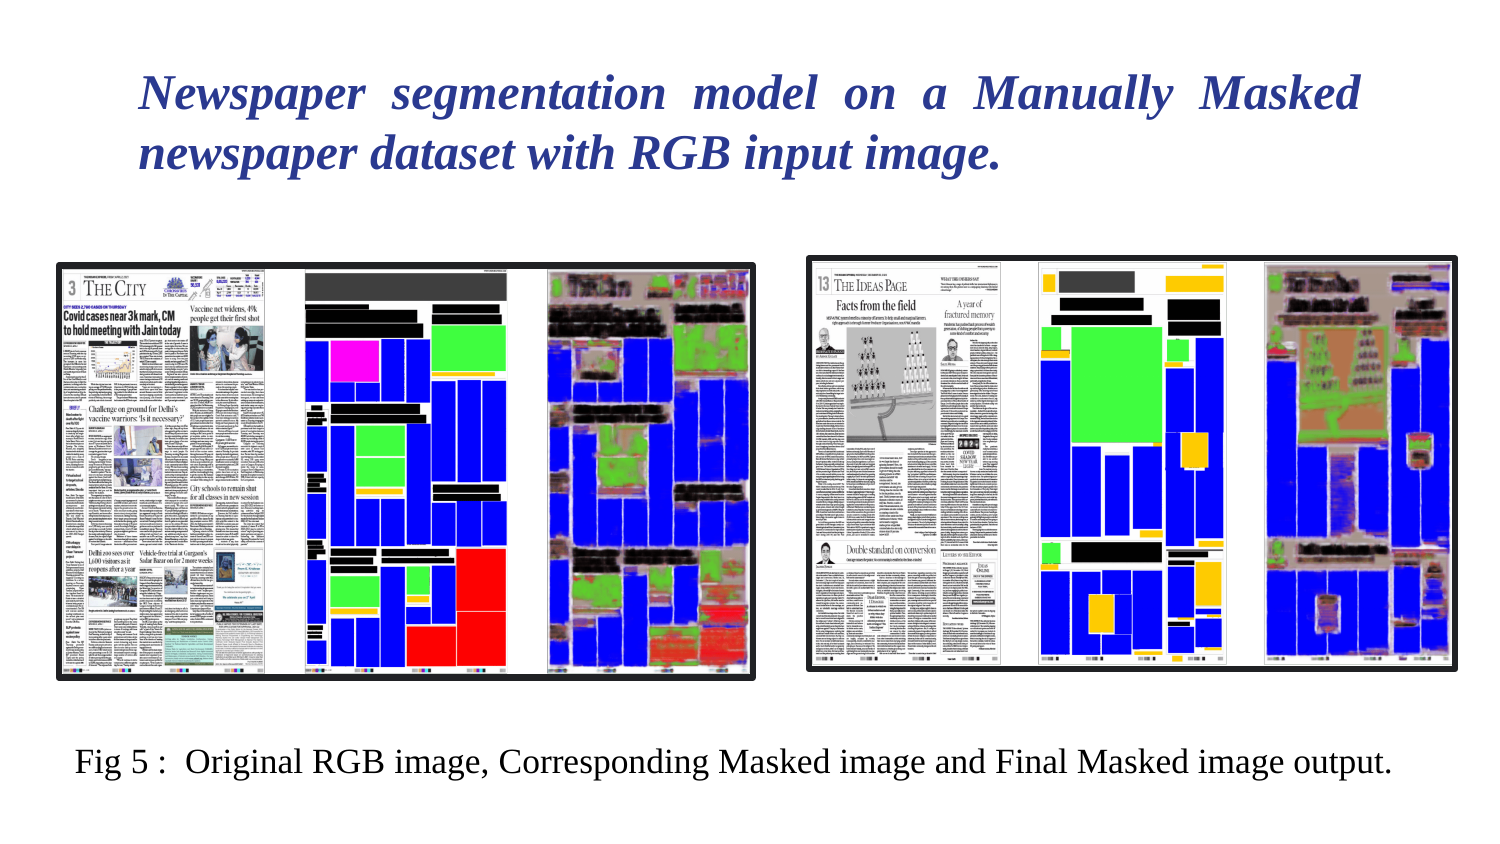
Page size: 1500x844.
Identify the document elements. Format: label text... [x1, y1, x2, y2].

title Newspaper segmentation model on a Manually Masked newspaper dataset with RGB input image. [123, 34, 1377, 195]
text_box Fig 5 : Original RGB image, Corresponding Masked image and Final Masked image output. [59, 722, 1453, 831]
picture [811, 261, 1453, 667]
text_box [44, 141, 603, 717]
picture [61, 268, 751, 675]
